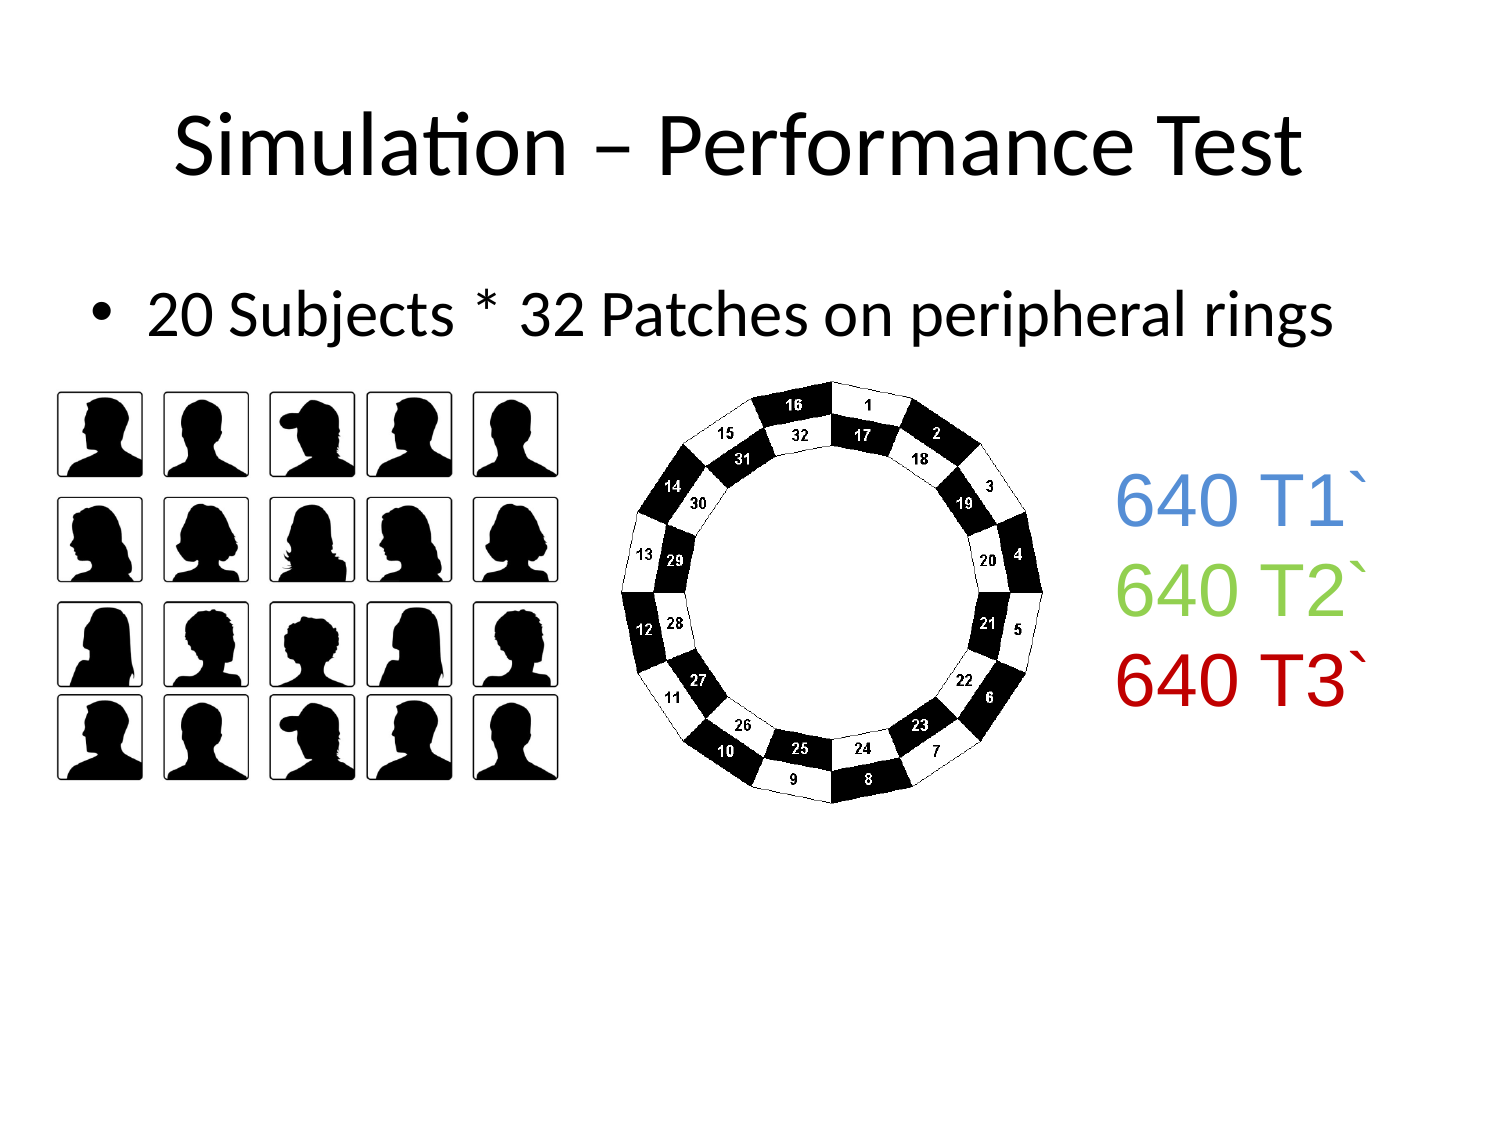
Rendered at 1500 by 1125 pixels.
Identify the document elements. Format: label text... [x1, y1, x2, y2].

text_box 640 T1` 640 T2` 640 T3` [1099, 444, 1454, 729]
title Simulation – Performance Test [75, 45, 1425, 233]
list 20 Subjects * 32 Patches on peripheral rings [75, 262, 1425, 1005]
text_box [49, 374, 1048, 804]
